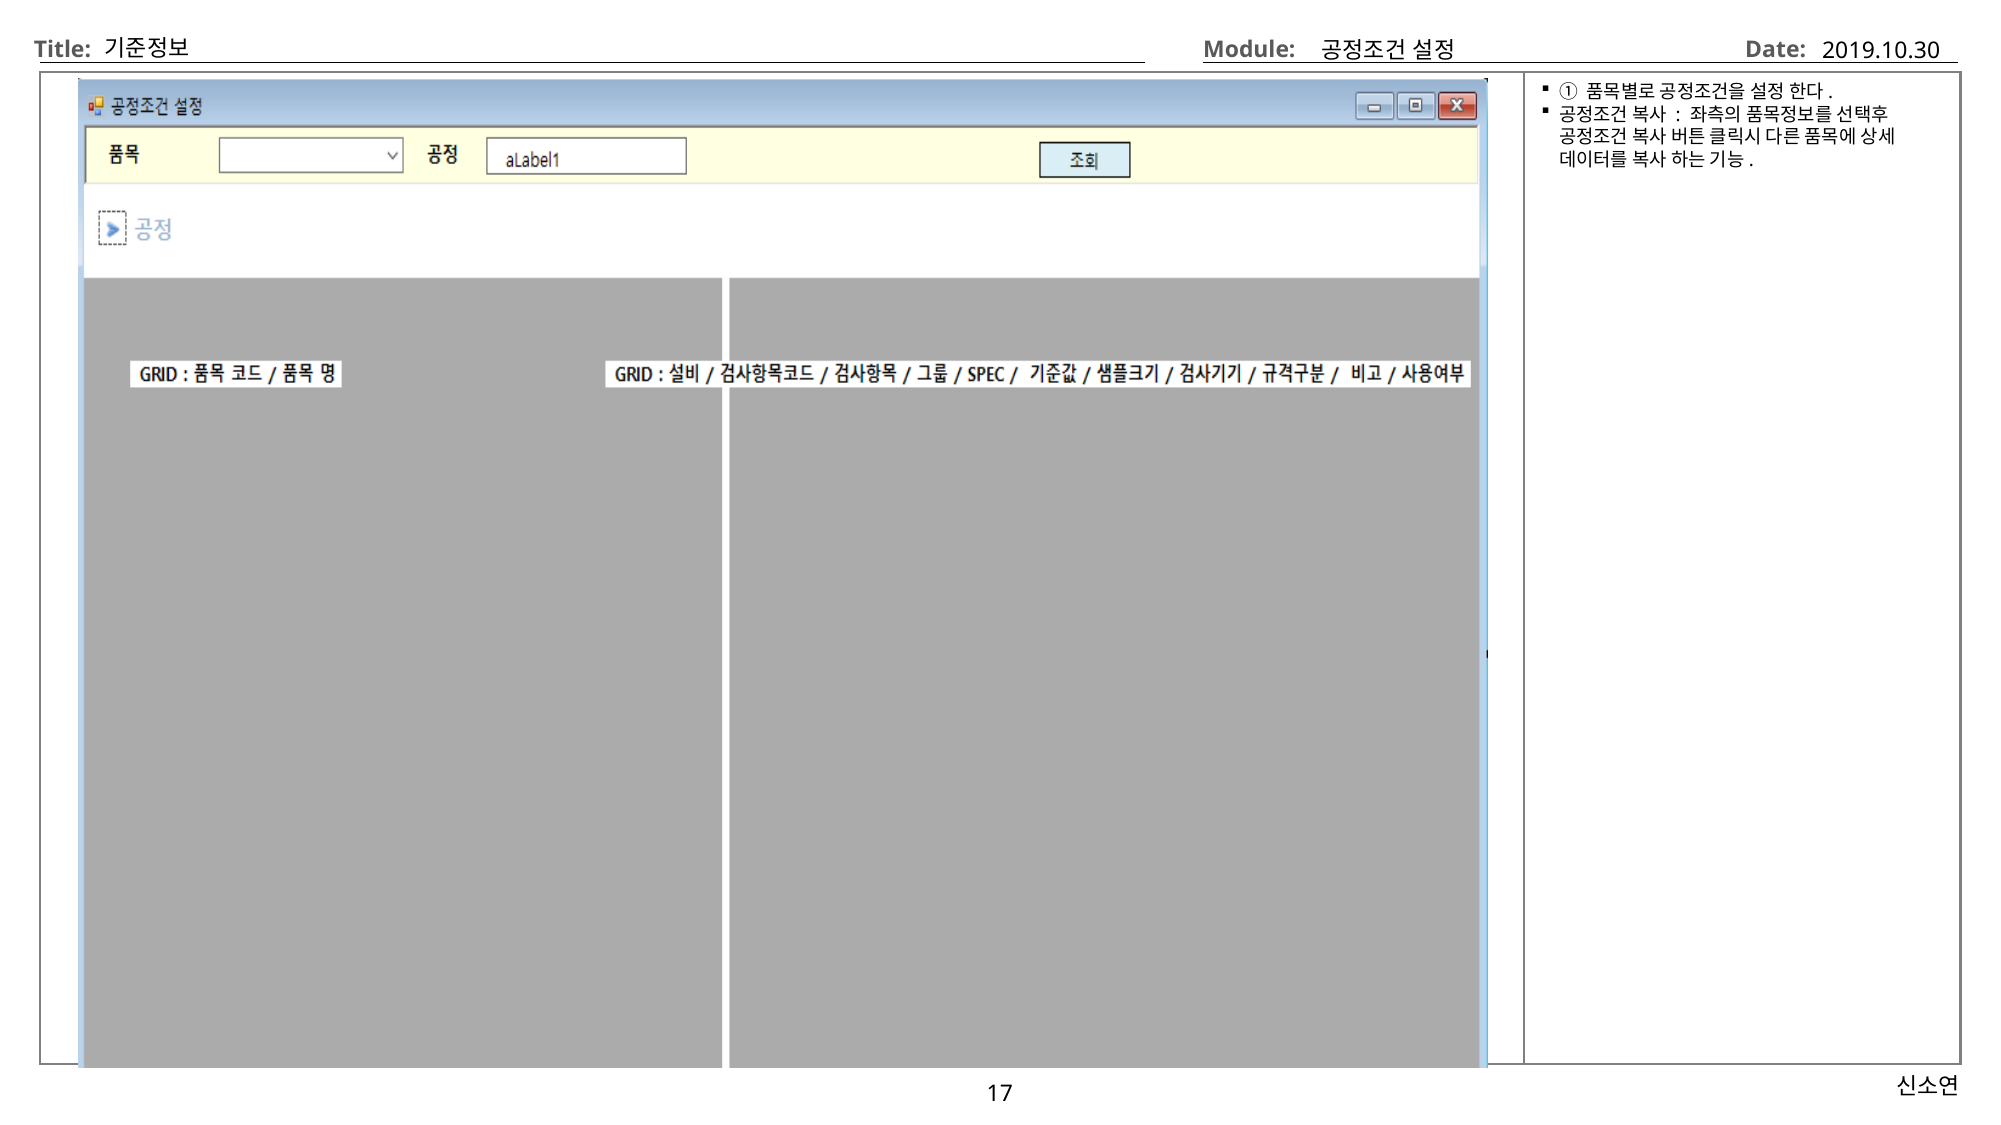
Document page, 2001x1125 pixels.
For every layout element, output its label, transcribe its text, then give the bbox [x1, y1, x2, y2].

title 기준정보 [104, 29, 1123, 66]
text_box ① 품목별로 공정조건을 설정 한다. 공정조건 복사 : 좌측의 품목정보를 선택후 공정조건 복사 버튼 클릭시 다른 품목에 상세 데이터를 복사 하는 기능. [1526, 72, 1960, 211]
list 공정조건 설정 [1321, 31, 1651, 67]
list 2019.10.30 [1822, 31, 1990, 67]
picture [78, 78, 1488, 1068]
list 신소연 [1526, 1067, 1960, 1103]
